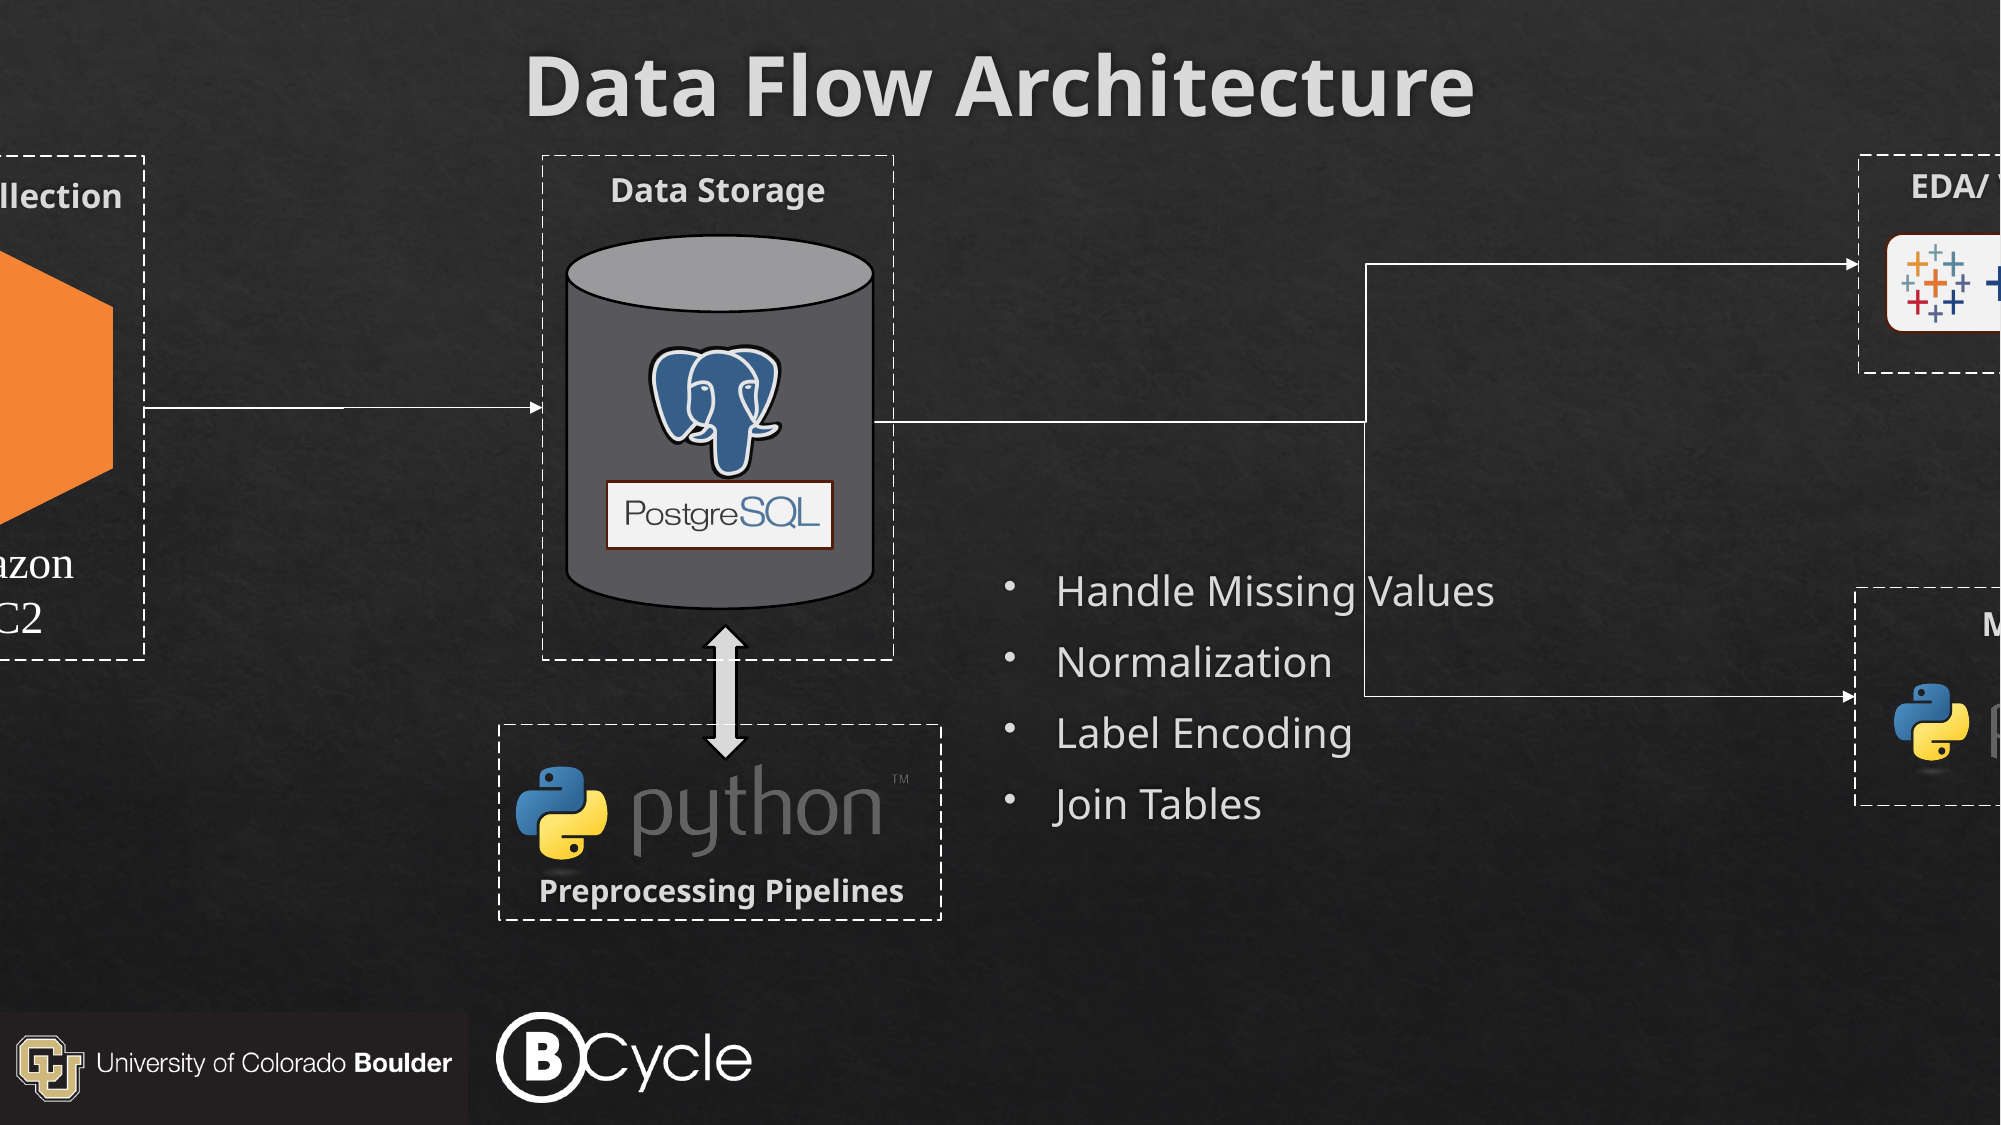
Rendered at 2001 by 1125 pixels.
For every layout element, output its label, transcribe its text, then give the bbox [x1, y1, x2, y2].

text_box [542, 155, 894, 661]
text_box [901, 263, 1859, 420]
picture [0, 1012, 468, 1125]
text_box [0, 155, 156, 661]
picture [495, 1010, 752, 1103]
list Handle Missing Values Normalization Label Encoding Join Tables [984, 708, 1624, 861]
title Data Flow Architecture [0, 0, 2000, 168]
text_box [1854, 586, 2000, 806]
text_box [713, 672, 738, 720]
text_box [1858, 154, 2000, 374]
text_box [872, 421, 1856, 697]
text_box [498, 724, 942, 922]
